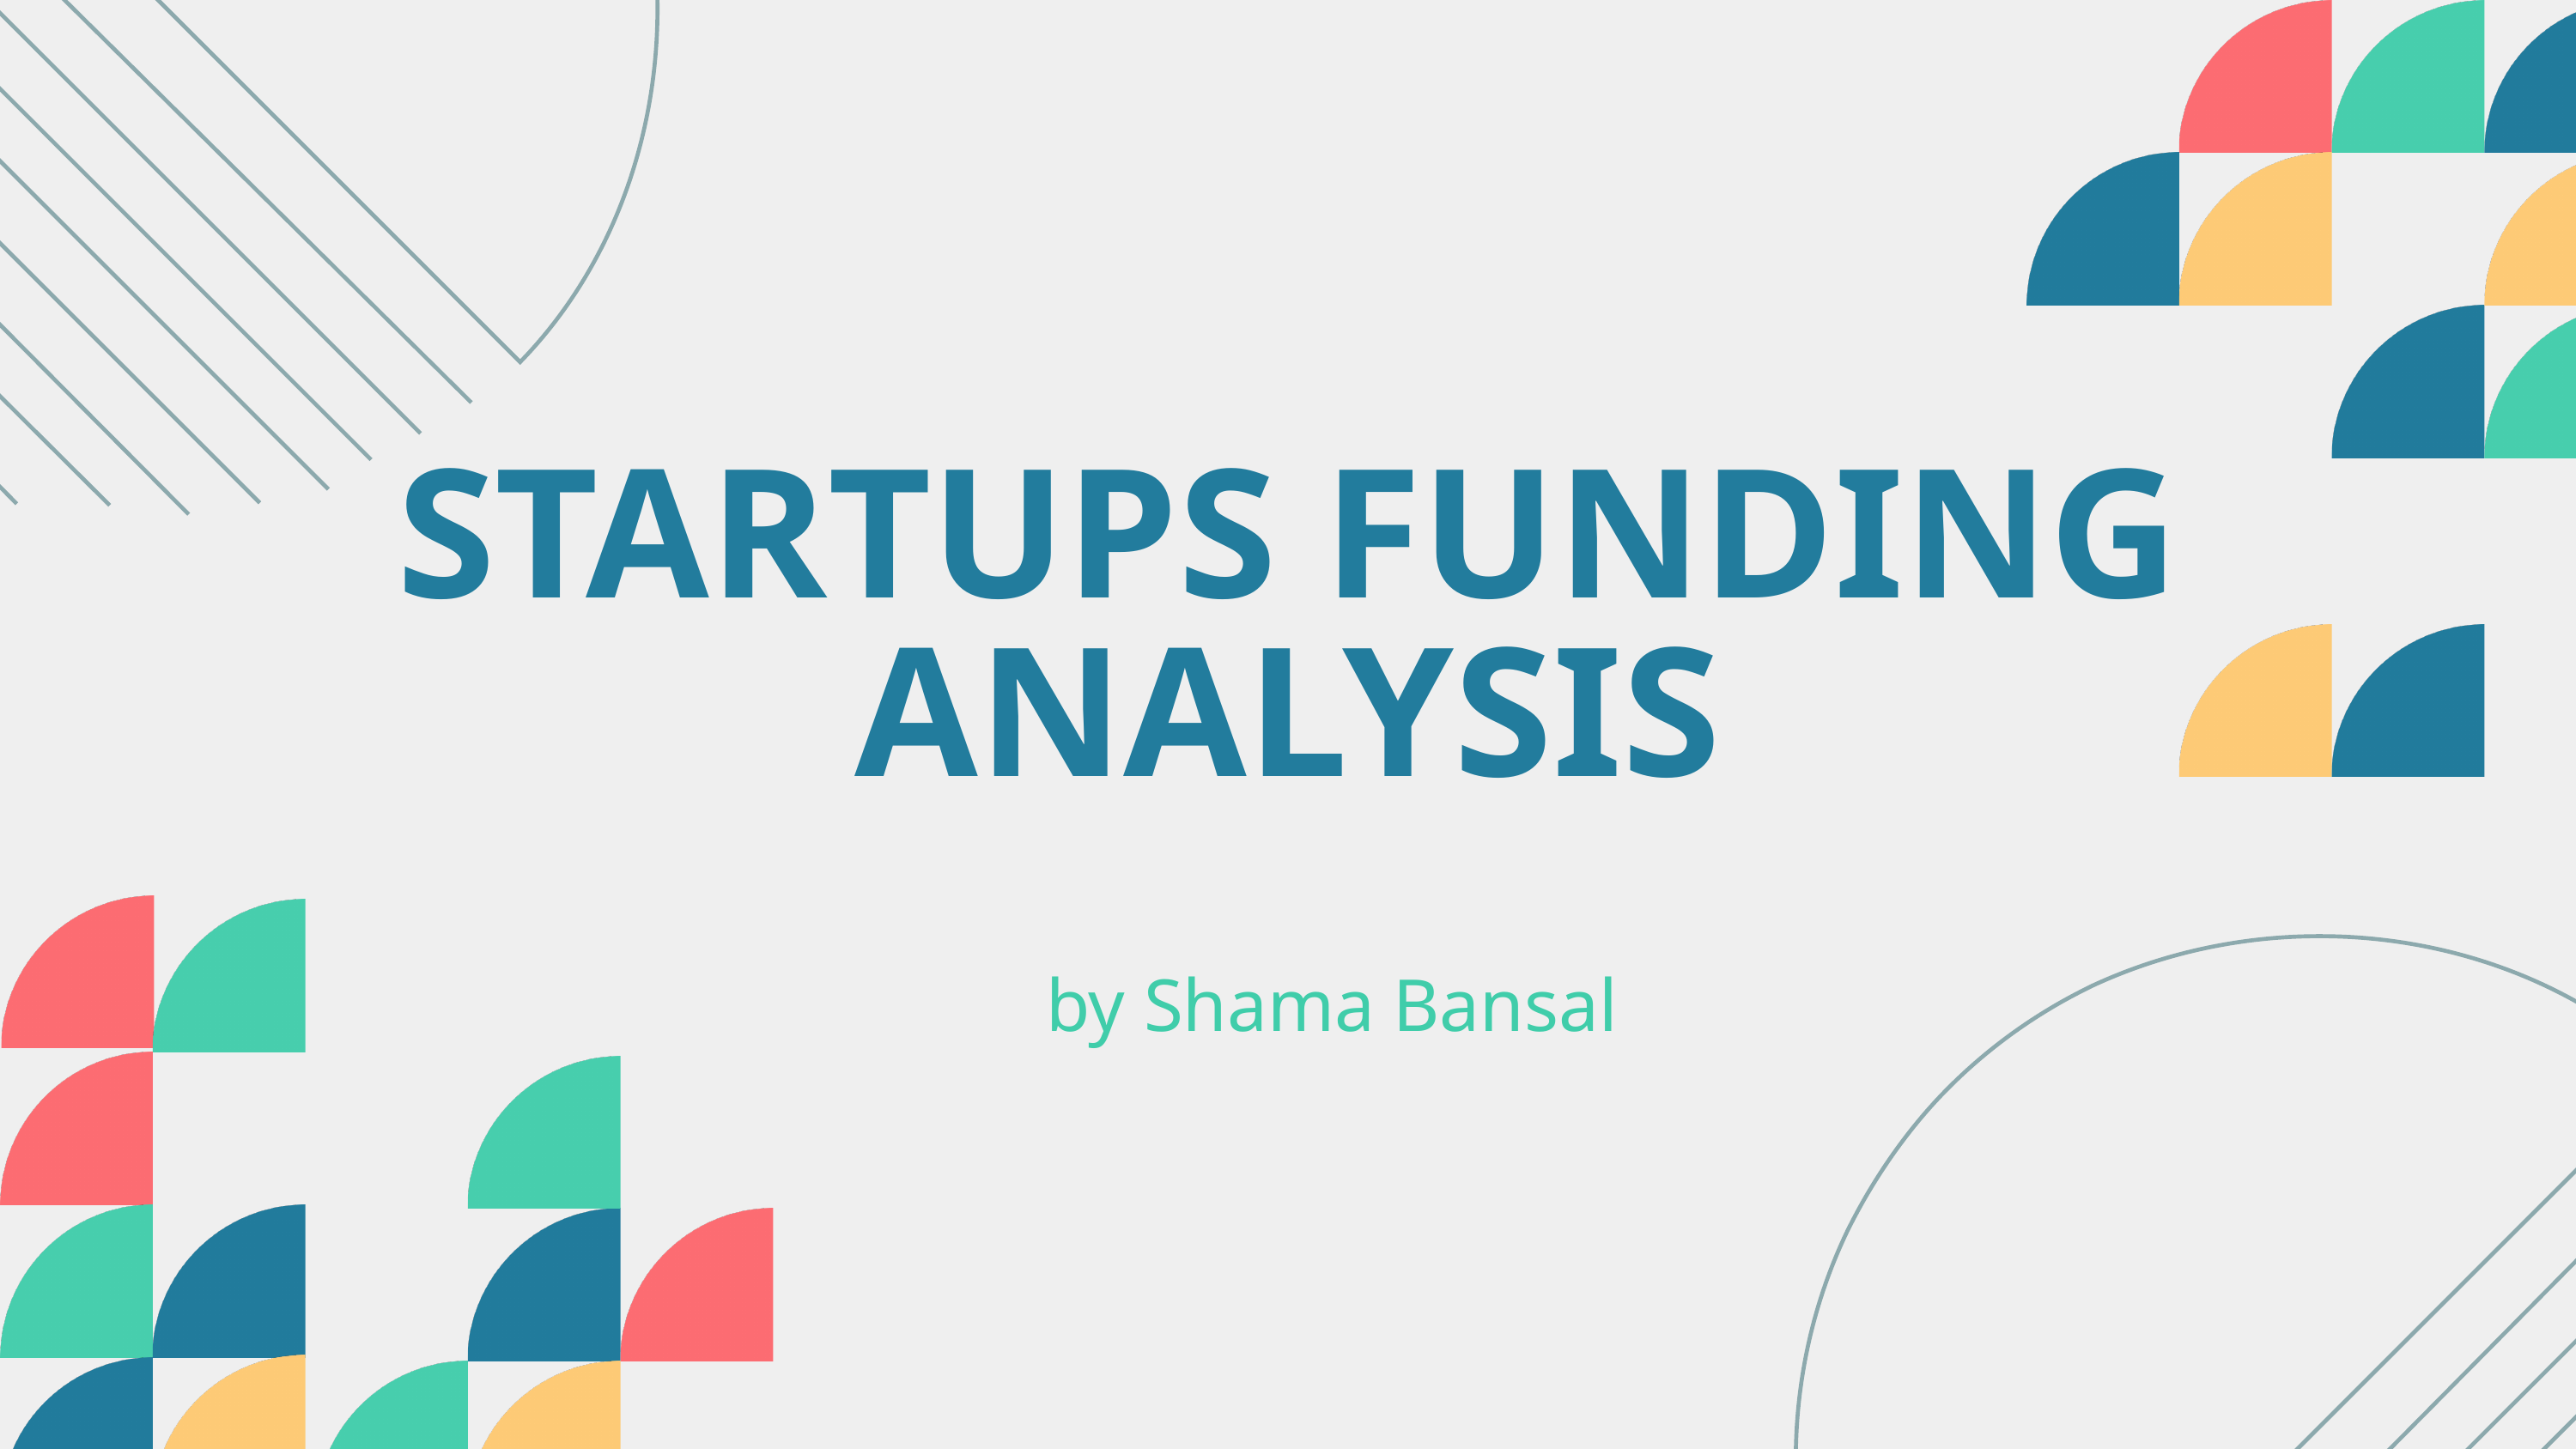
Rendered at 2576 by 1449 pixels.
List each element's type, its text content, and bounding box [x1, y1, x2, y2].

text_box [1603, 1014, 2576, 1449]
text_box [0, 0, 851, 67]
text_box [0, 1052, 153, 1204]
text_box [620, 1208, 774, 1361]
text_box [2484, 152, 2576, 305]
text_box [1, 895, 155, 1048]
text_box [2331, 0, 2484, 153]
text_box [2026, 152, 2178, 306]
text_box [467, 1361, 621, 1449]
text_box [0, 1204, 152, 1357]
text_box [2484, 305, 2576, 458]
text_box by Shama Bansal [773, 967, 1872, 1046]
text_box [2484, 0, 2576, 152]
text_box [2178, 0, 2331, 152]
text_box [2331, 624, 2485, 778]
text_box [2178, 624, 2331, 778]
text_box [0, 1357, 153, 1449]
text_box [152, 1204, 306, 1355]
text_box STARTUPS FUNDING ANALYSIS [321, 454, 2255, 813]
text_box [2331, 305, 2484, 458]
text_box [152, 1355, 306, 1449]
text_box [467, 1056, 621, 1209]
text_box [467, 1209, 620, 1361]
text_box [152, 899, 306, 1052]
text_box [315, 1361, 467, 1449]
text_box [2178, 152, 2332, 306]
